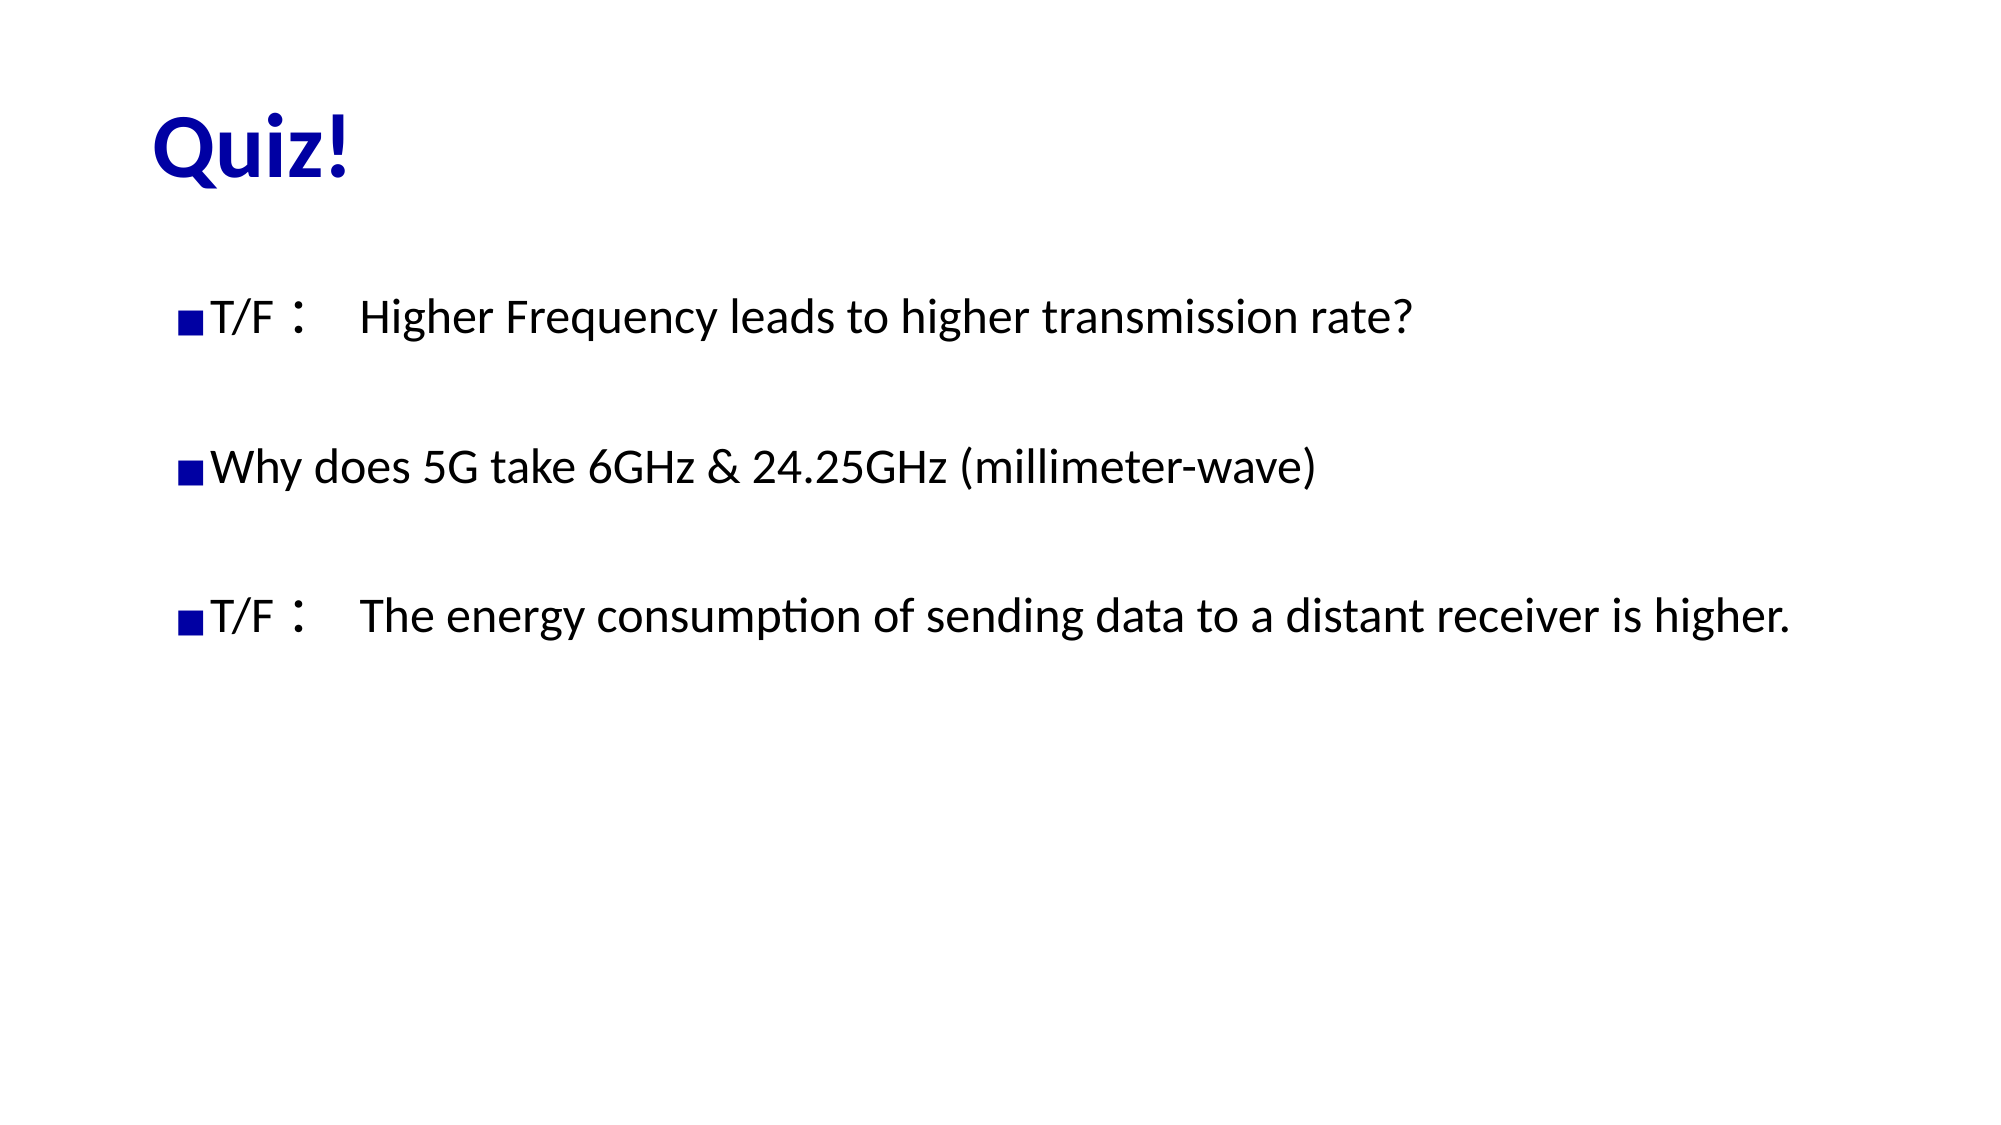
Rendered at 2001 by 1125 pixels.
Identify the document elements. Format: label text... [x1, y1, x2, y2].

list T/F： Higher Frequency leads to higher transmission rate? Why does 5G take 6GHz & 24.25GHz (millimeter-wave) T/F： The energy consumption of sending data to a distant receiver is higher. [137, 282, 1863, 997]
title Quiz! [137, 74, 1863, 221]
